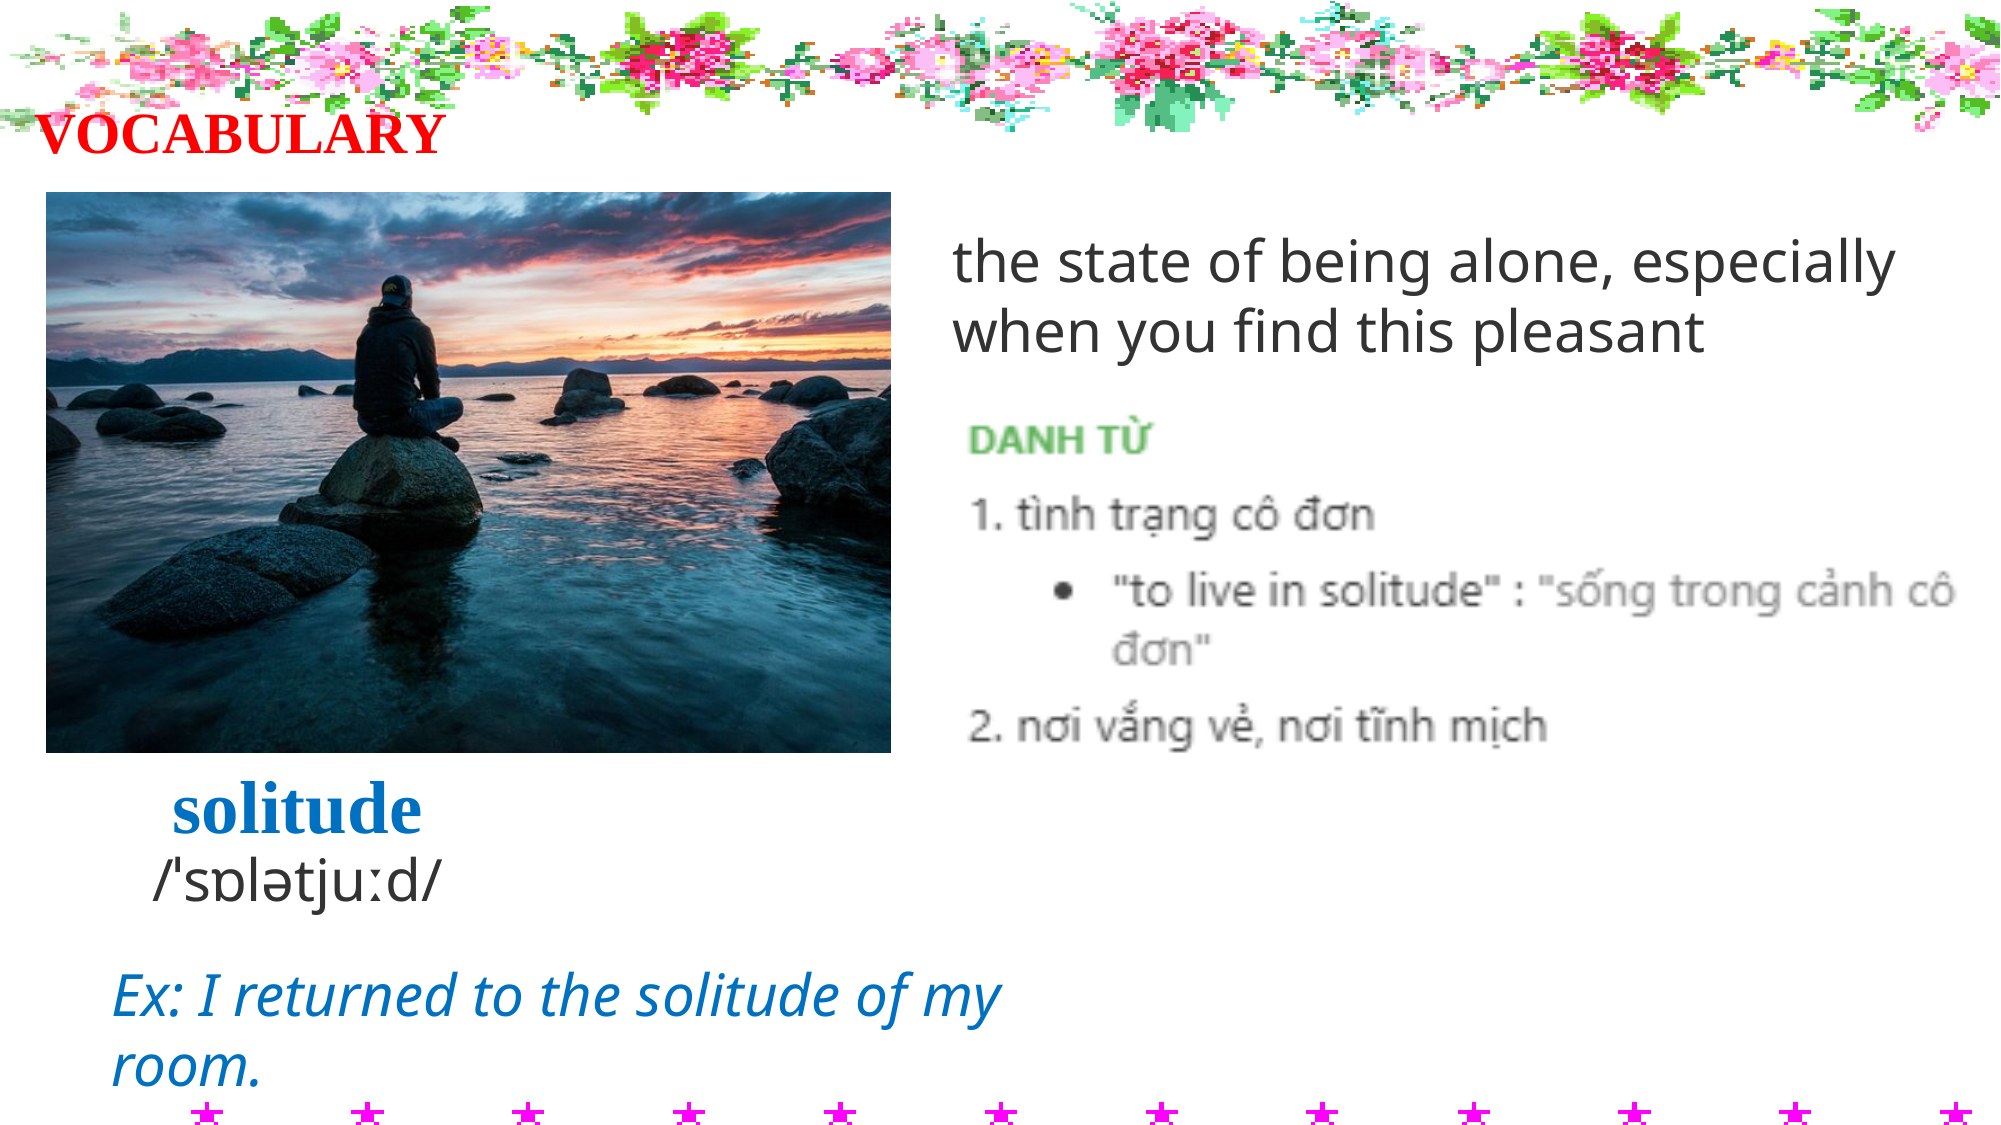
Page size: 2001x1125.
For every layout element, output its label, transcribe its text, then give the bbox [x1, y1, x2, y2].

text_box Ex: I returned to the solitude of my room. [96, 950, 1097, 1106]
text_box /ˈsɒlətjuːd/ [96, 835, 499, 920]
text_box VOCABULARY [19, 88, 522, 173]
picture [26, 1066, 2000, 1125]
picture [937, 396, 1979, 805]
picture [0, 1, 2000, 135]
text_box the state of being alone, especially when you find this pleasant [937, 216, 2000, 372]
picture [46, 192, 891, 753]
text_box solitude [46, 753, 549, 856]
